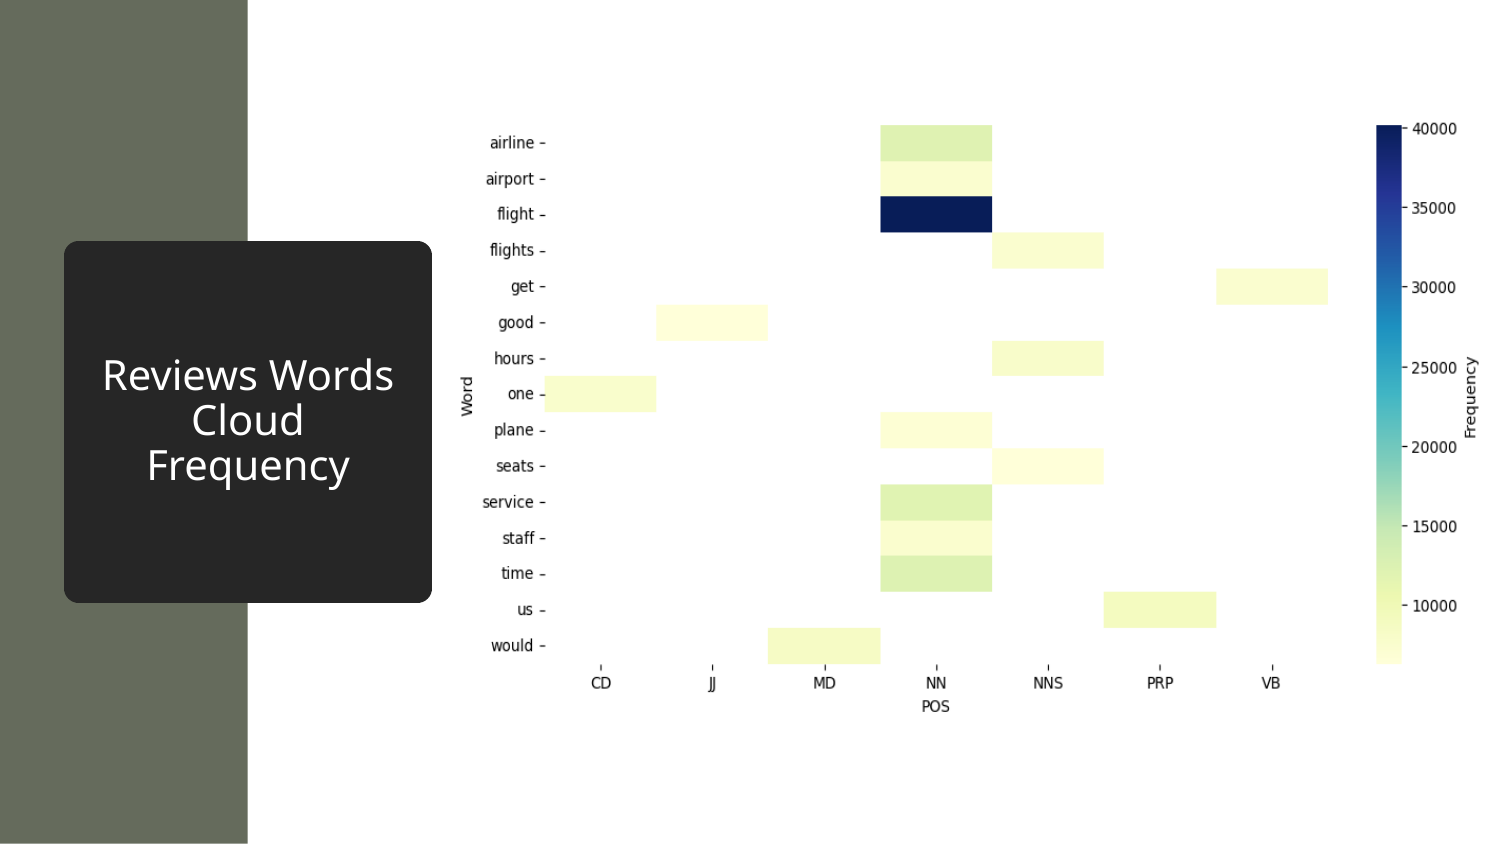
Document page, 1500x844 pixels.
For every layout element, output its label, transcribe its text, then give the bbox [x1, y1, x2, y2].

text_box [0, 0, 249, 844]
text_box [249, 0, 1500, 844]
title Reviews Words Cloud Frequency [78, 255, 418, 589]
picture [451, 110, 1488, 726]
